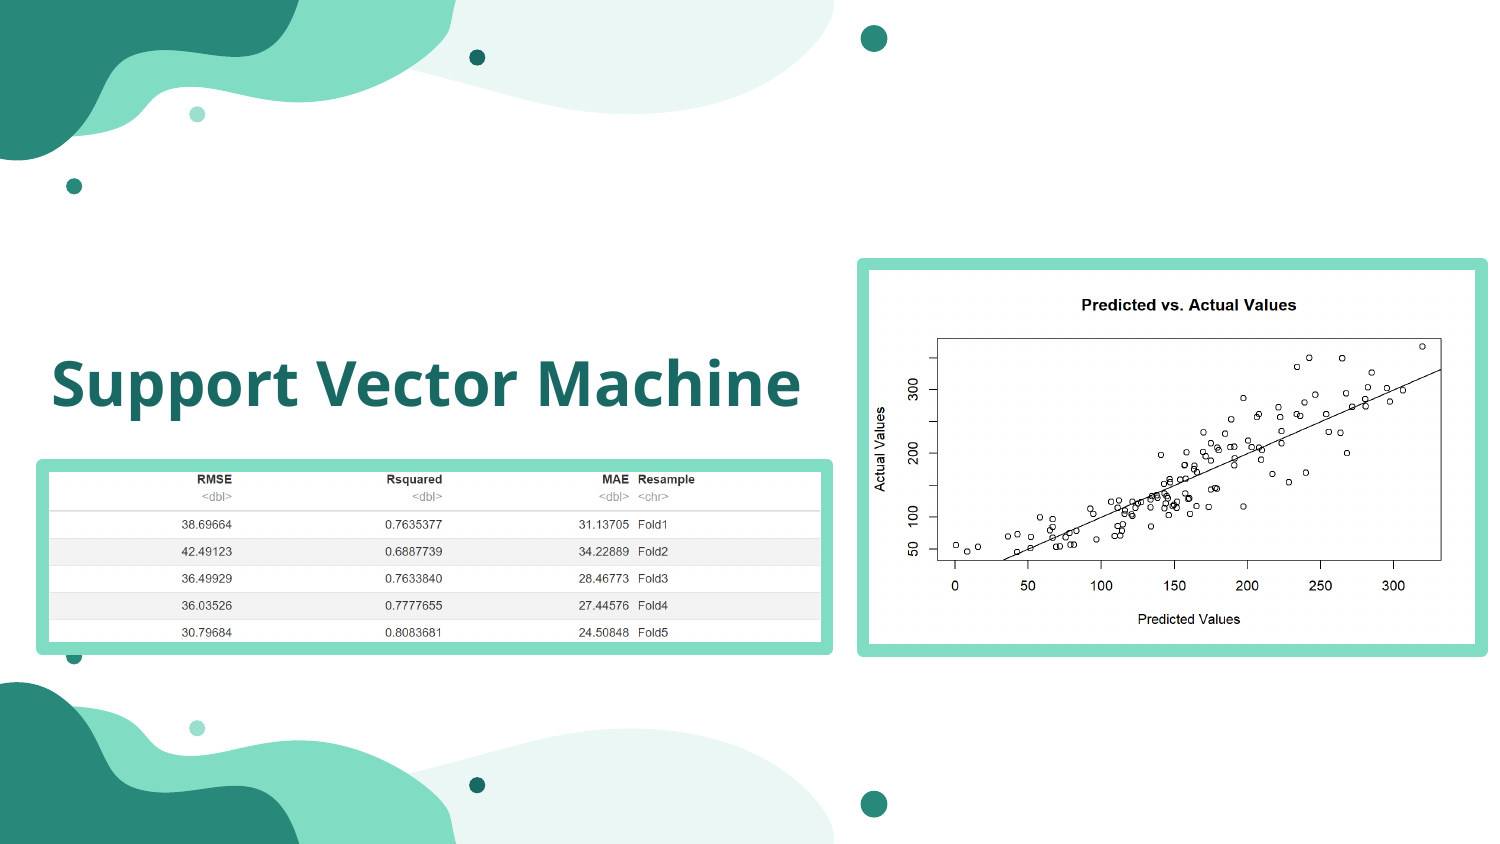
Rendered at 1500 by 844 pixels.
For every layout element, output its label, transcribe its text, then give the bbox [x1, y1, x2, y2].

picture [869, 269, 1476, 645]
picture [48, 471, 822, 643]
title Support Vector Machine [36, 314, 834, 450]
